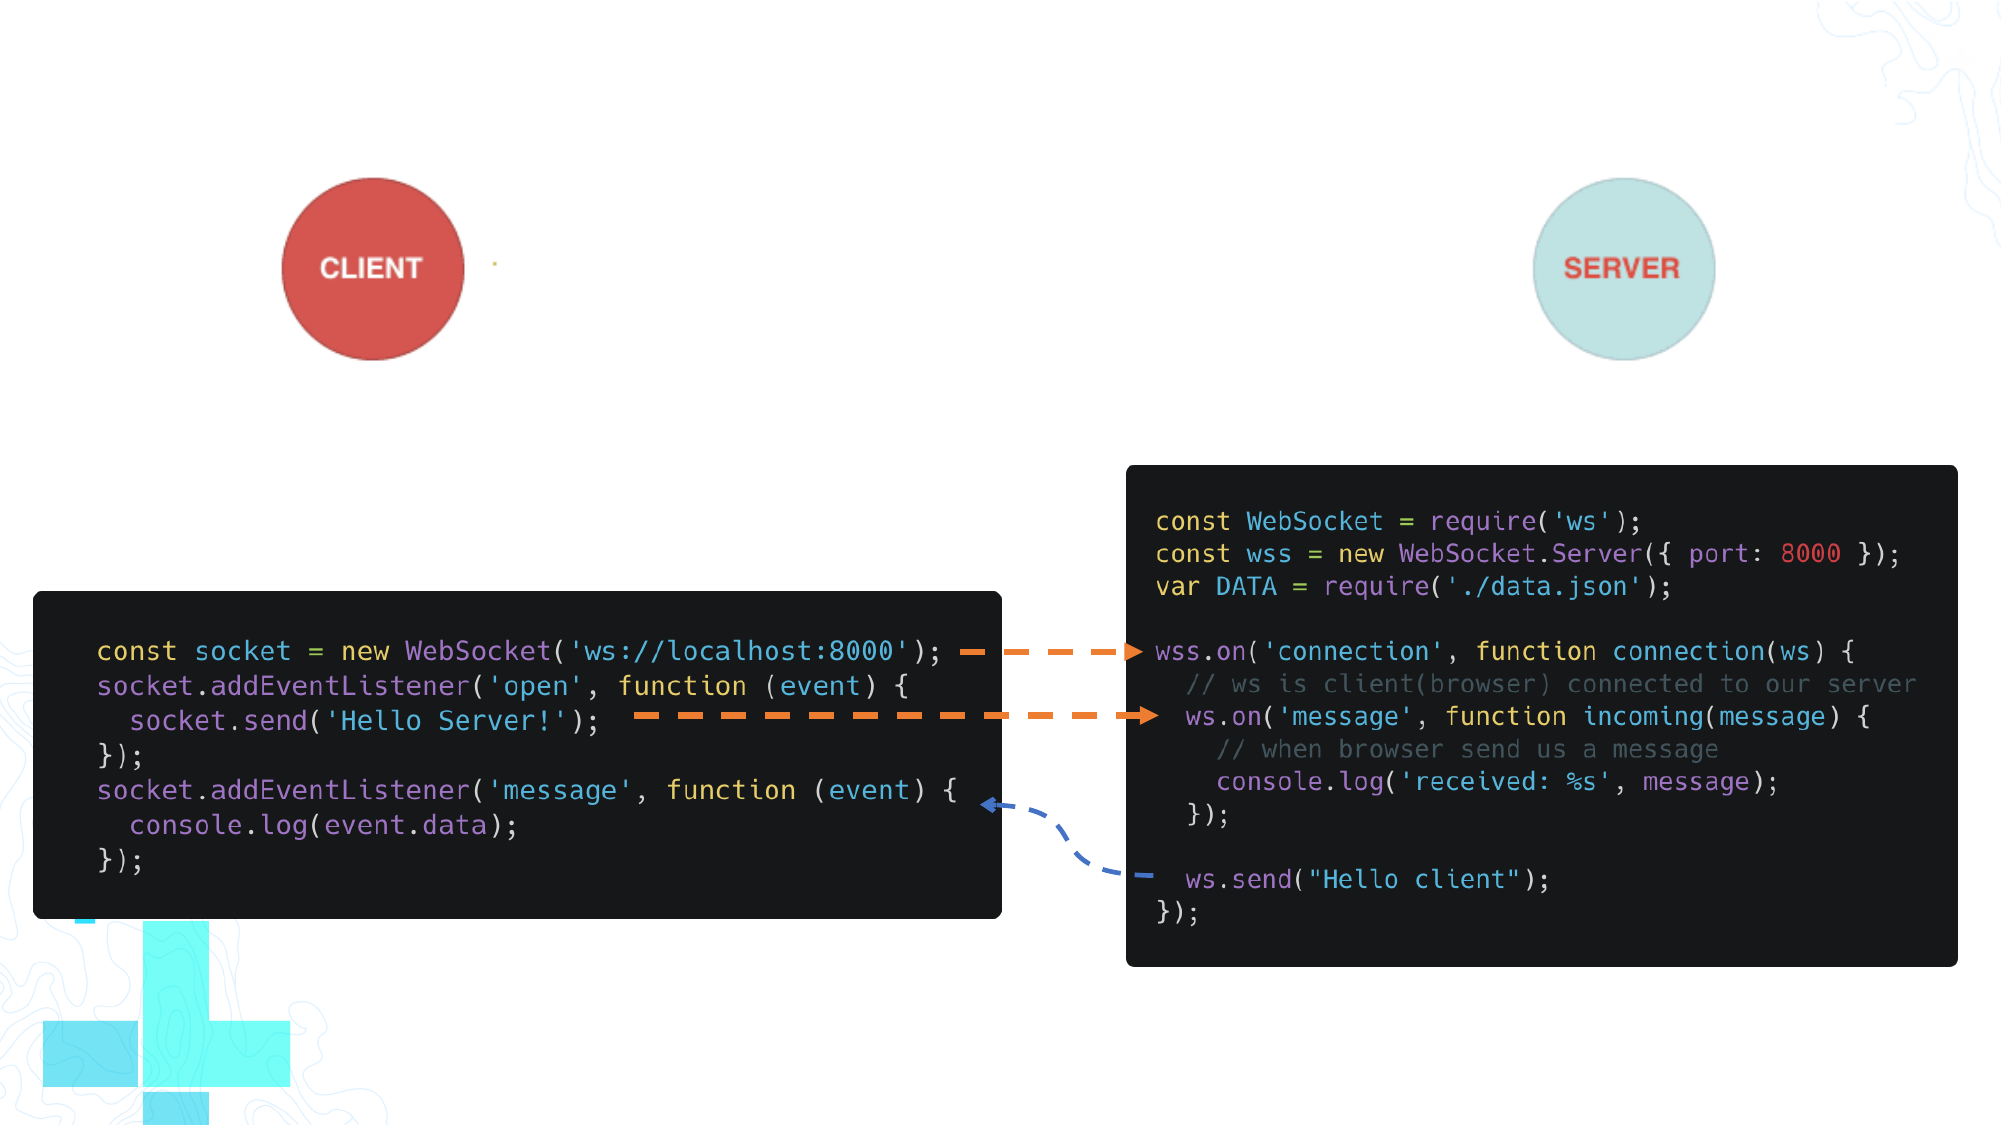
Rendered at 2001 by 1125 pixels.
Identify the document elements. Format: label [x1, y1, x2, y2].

picture [0, 87, 2000, 1069]
text_box [979, 804, 1159, 876]
